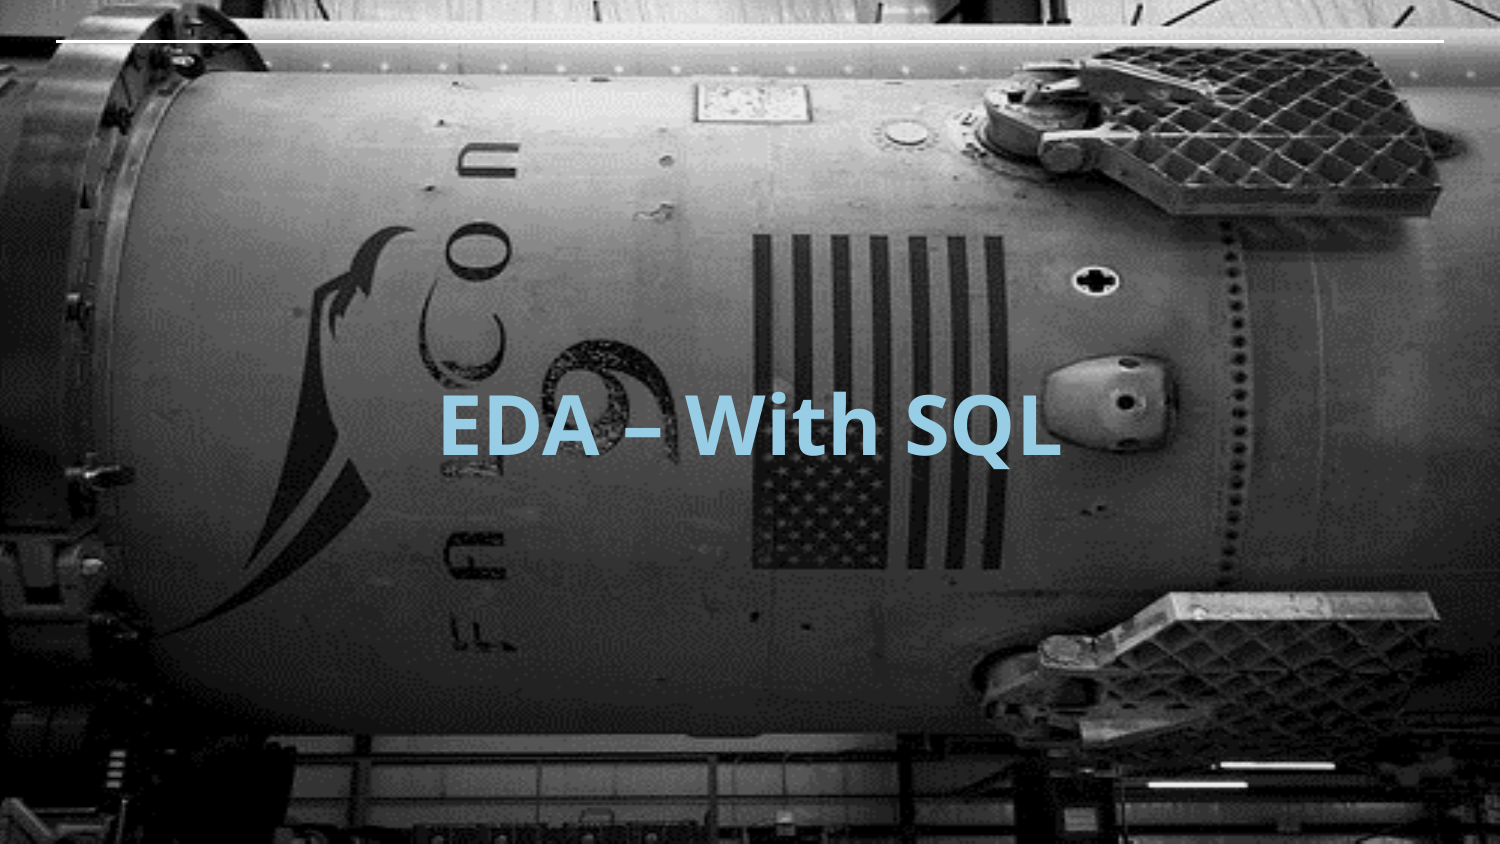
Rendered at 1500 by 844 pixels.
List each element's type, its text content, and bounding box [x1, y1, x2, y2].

title EDA – With SQL [173, 258, 1327, 586]
